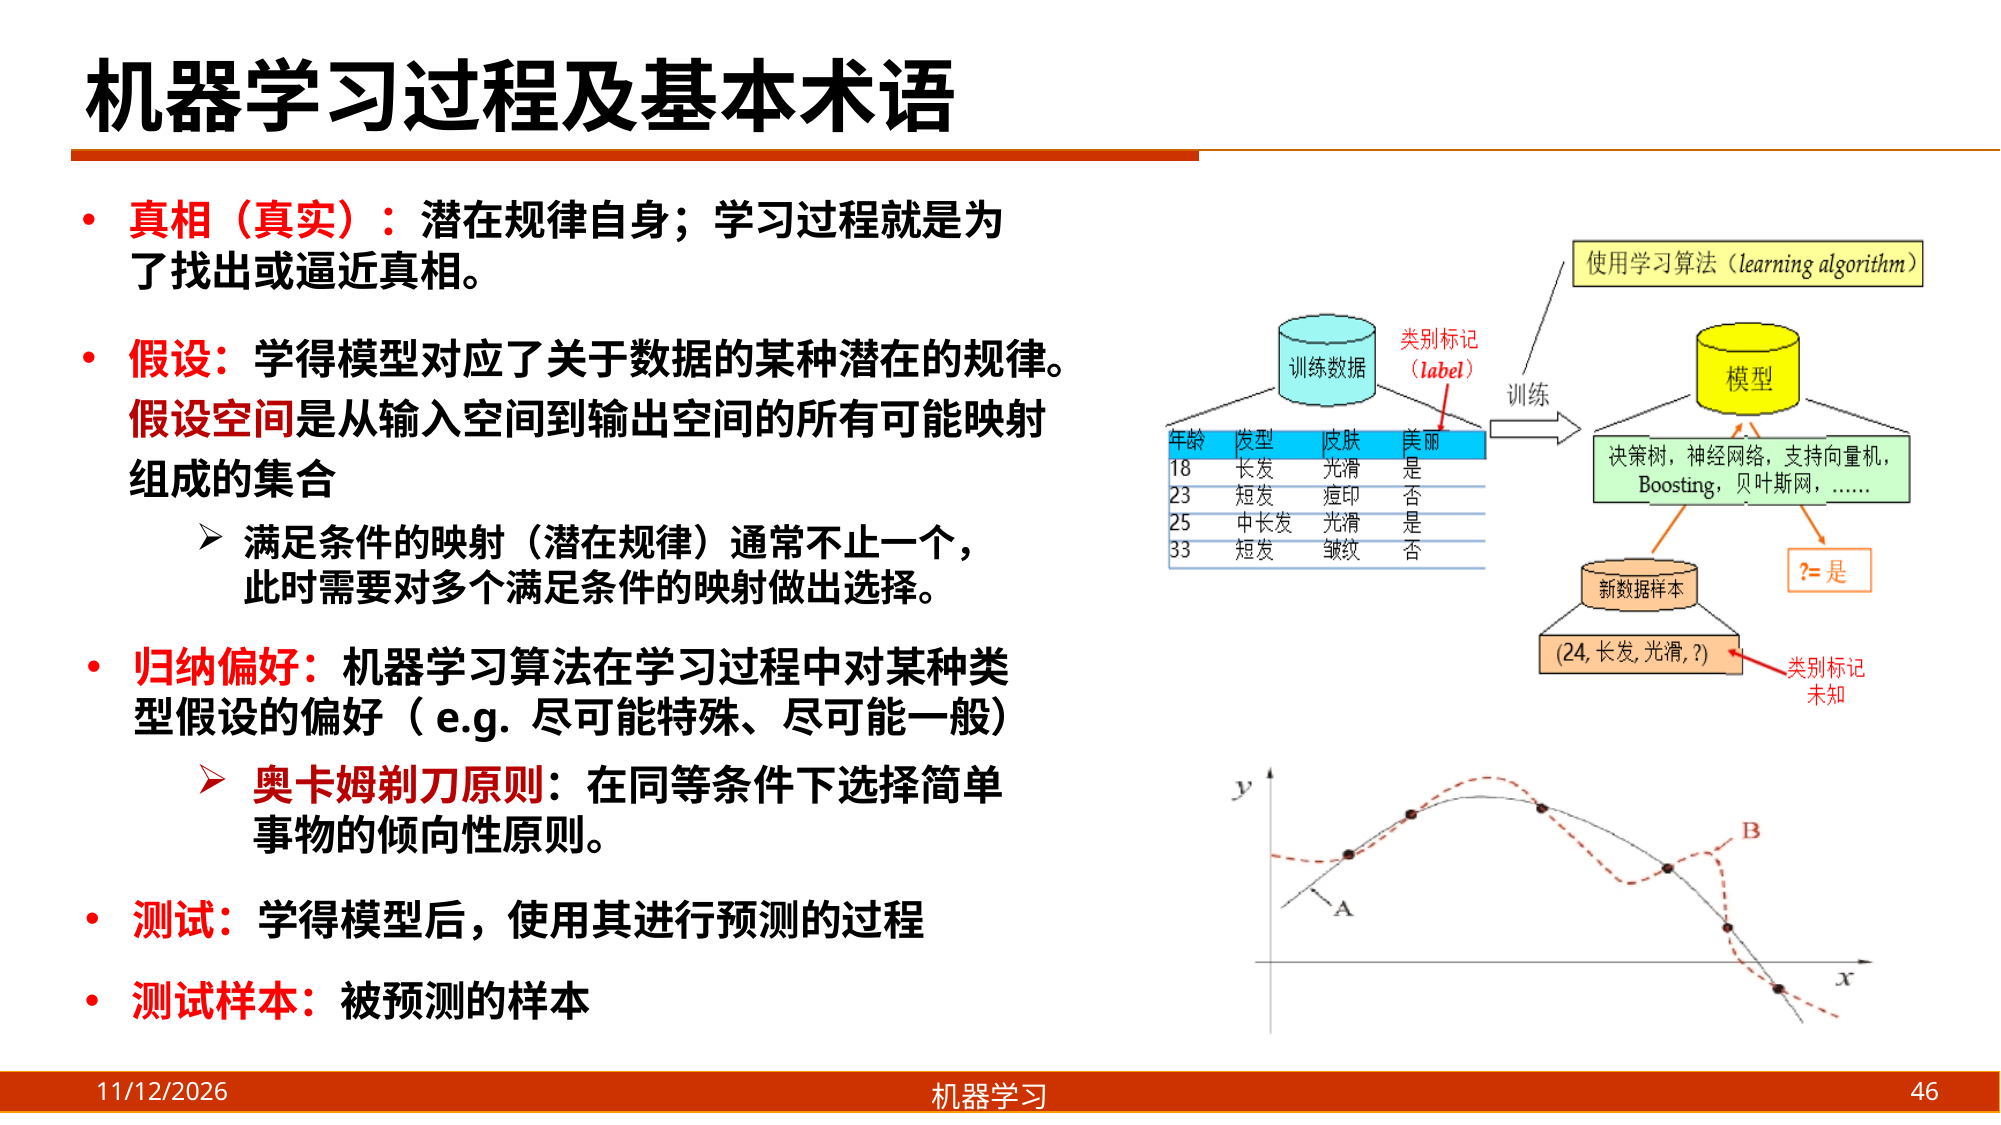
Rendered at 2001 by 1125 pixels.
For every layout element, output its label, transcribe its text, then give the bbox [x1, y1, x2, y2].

text_box 满足条件的映射（潜在规律）通常不止一个，此时需要对多个满足条件的映射做出选择。 [181, 511, 1000, 617]
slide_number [95, 1074, 530, 1115]
text_box 假设：学得模型对应了关于数据的某种潜在的规律。假设空间是从输入空间到输出空间的所有可能映射组成的集合 [66, 315, 1074, 510]
picture [1146, 199, 1965, 1051]
title 机器学习过程及基本术语 [70, 38, 1821, 139]
text_box 归纳偏好：机器学习算法在学习过程中对某种类型假设的偏好（e.g. 尽可能特殊、尽可能一般） [71, 633, 1065, 749]
text_box 真相（真实）：潜在规律自身；学习过程就是为了找出或逼近真相。 [66, 186, 1042, 302]
text_box 测试样本：被预测的样本 [70, 951, 889, 1033]
slide_number 46 [1505, 1074, 1940, 1113]
text_box 奥卡姆剃刀原则：在同等条件下选择简单事物的倾向性原则。 [181, 751, 1049, 867]
text_box 测试：学得模型后，使用其进行预测的过程 [70, 885, 941, 951]
